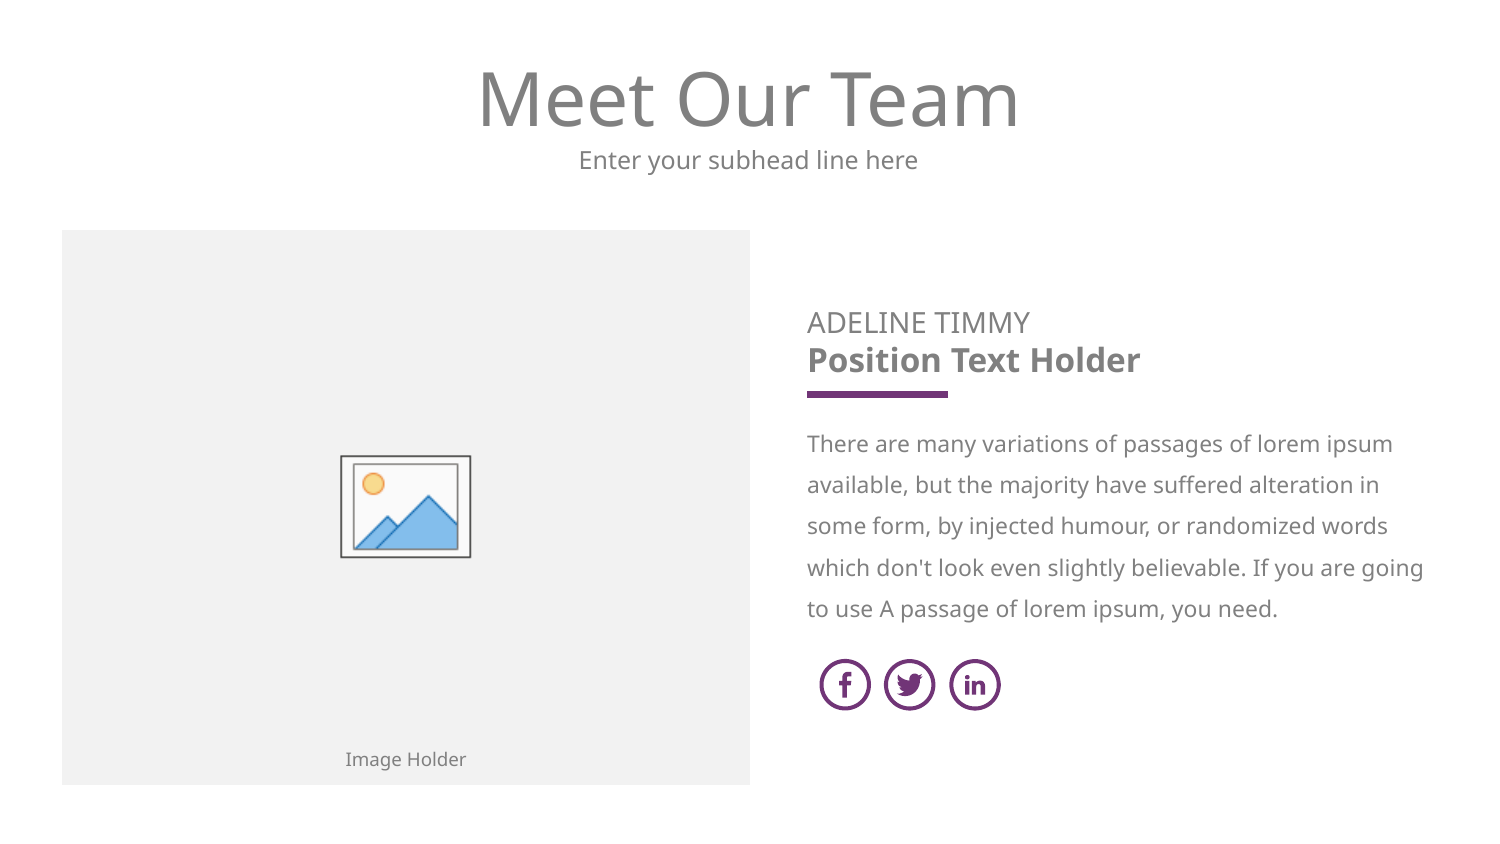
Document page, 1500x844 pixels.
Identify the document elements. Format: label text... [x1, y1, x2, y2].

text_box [819, 658, 1002, 711]
title Meet Our Team [62, 55, 1436, 138]
text_box ADELINE TIMMY Position Text Holder [807, 304, 1158, 380]
text_box There are many variations of passages of lorem ipsum available, but the majority have suffered alteration in some form, by injected humour, or randomized words which don't look even slightly believable. If you are going to use A passage of lorem ipsum, you need. [807, 415, 1432, 629]
list Enter your subhead line here [62, 144, 1436, 174]
picture [62, 229, 751, 786]
